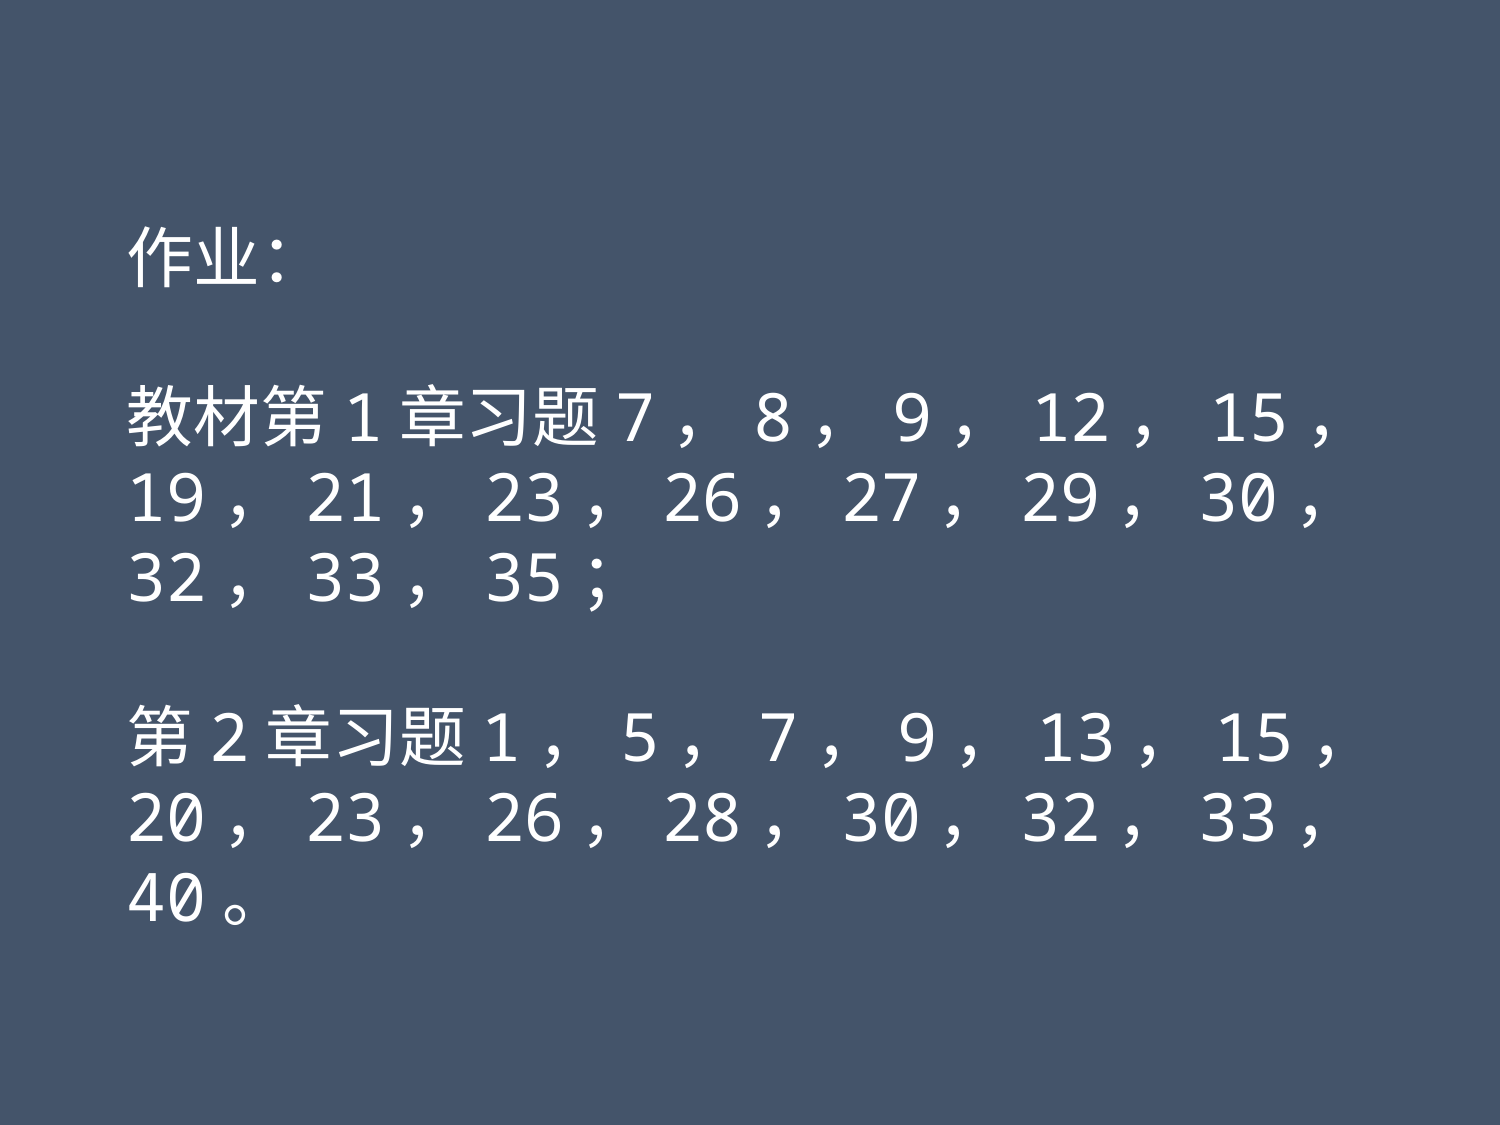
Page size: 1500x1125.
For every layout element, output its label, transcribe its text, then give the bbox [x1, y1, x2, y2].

text_box 作业： 教材第1章习题7，8，9，12，15，19，21，23，26，27，29，30，32，33，35； 第2章习题1，5，7，9，13，15，20，23，26，28，30，32，33，40。 [112, 207, 1412, 1063]
